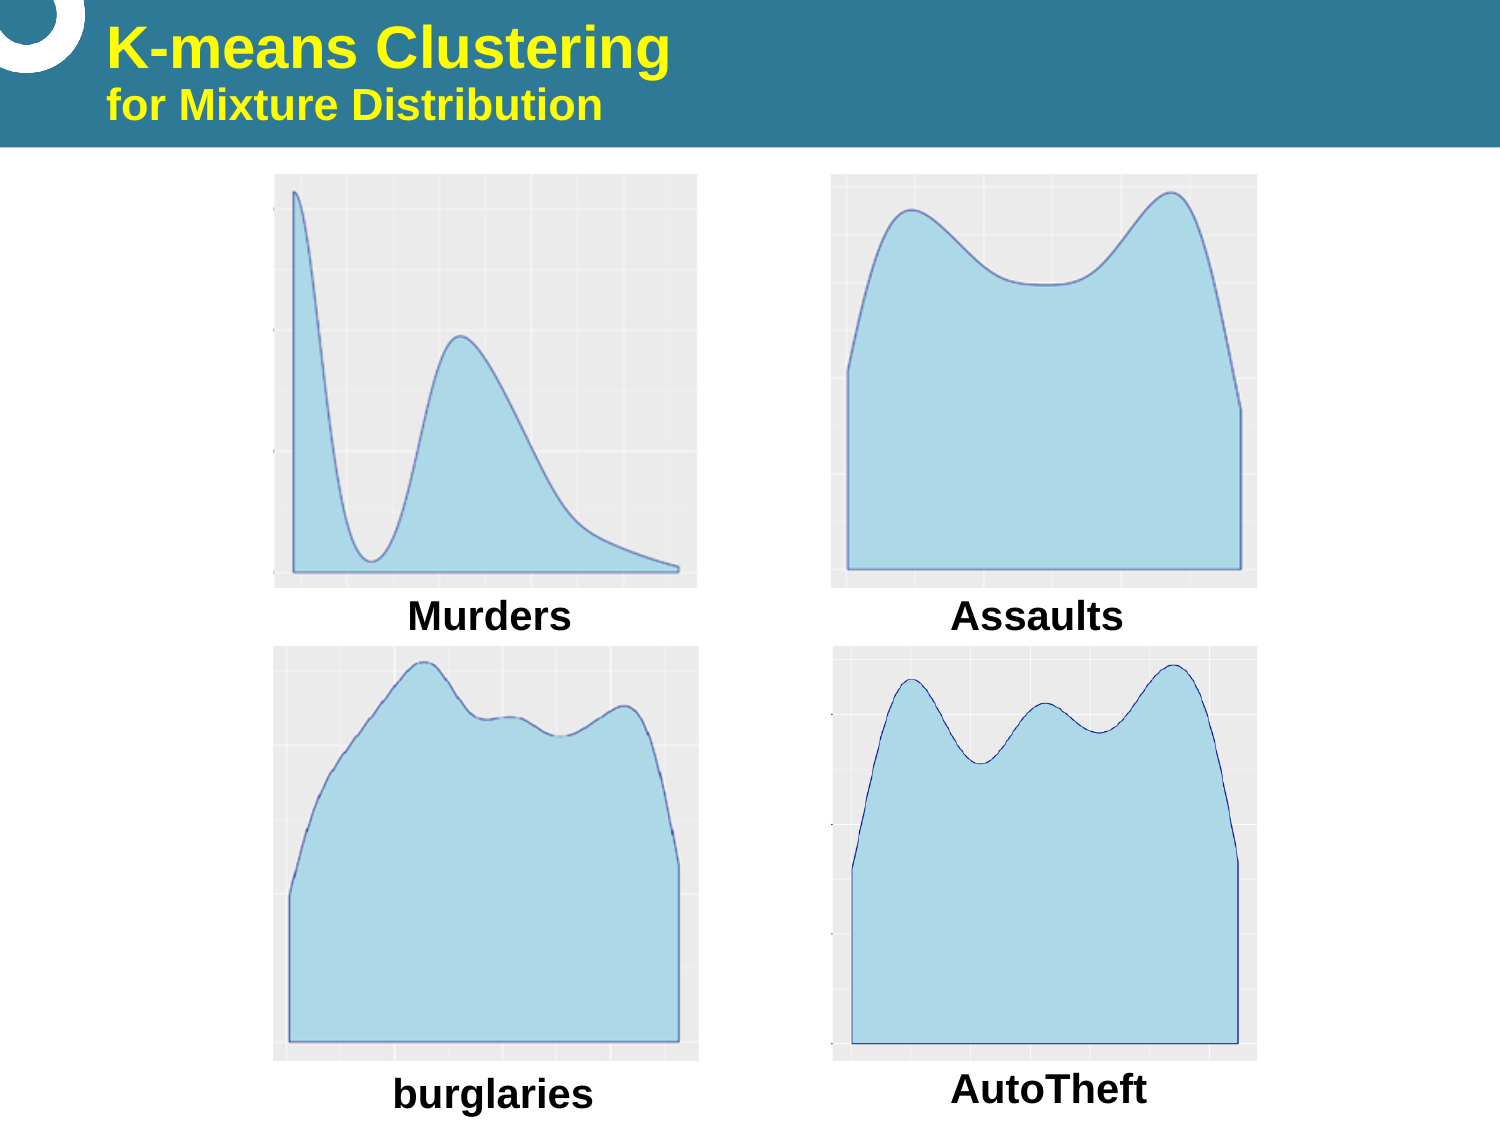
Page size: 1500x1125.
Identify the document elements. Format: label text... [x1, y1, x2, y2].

picture [0, 0, 85, 73]
text_box burglaries [377, 1069, 619, 1125]
text_box Murders [392, 596, 659, 645]
picture [830, 646, 1257, 1061]
picture [830, 173, 1257, 588]
text_box AutoTheft [934, 1069, 1187, 1120]
text_box Assaults [934, 596, 1153, 645]
title K-means Clustering for Mixture Distribution [91, 26, 1451, 121]
picture [273, 173, 699, 588]
picture [273, 646, 699, 1061]
